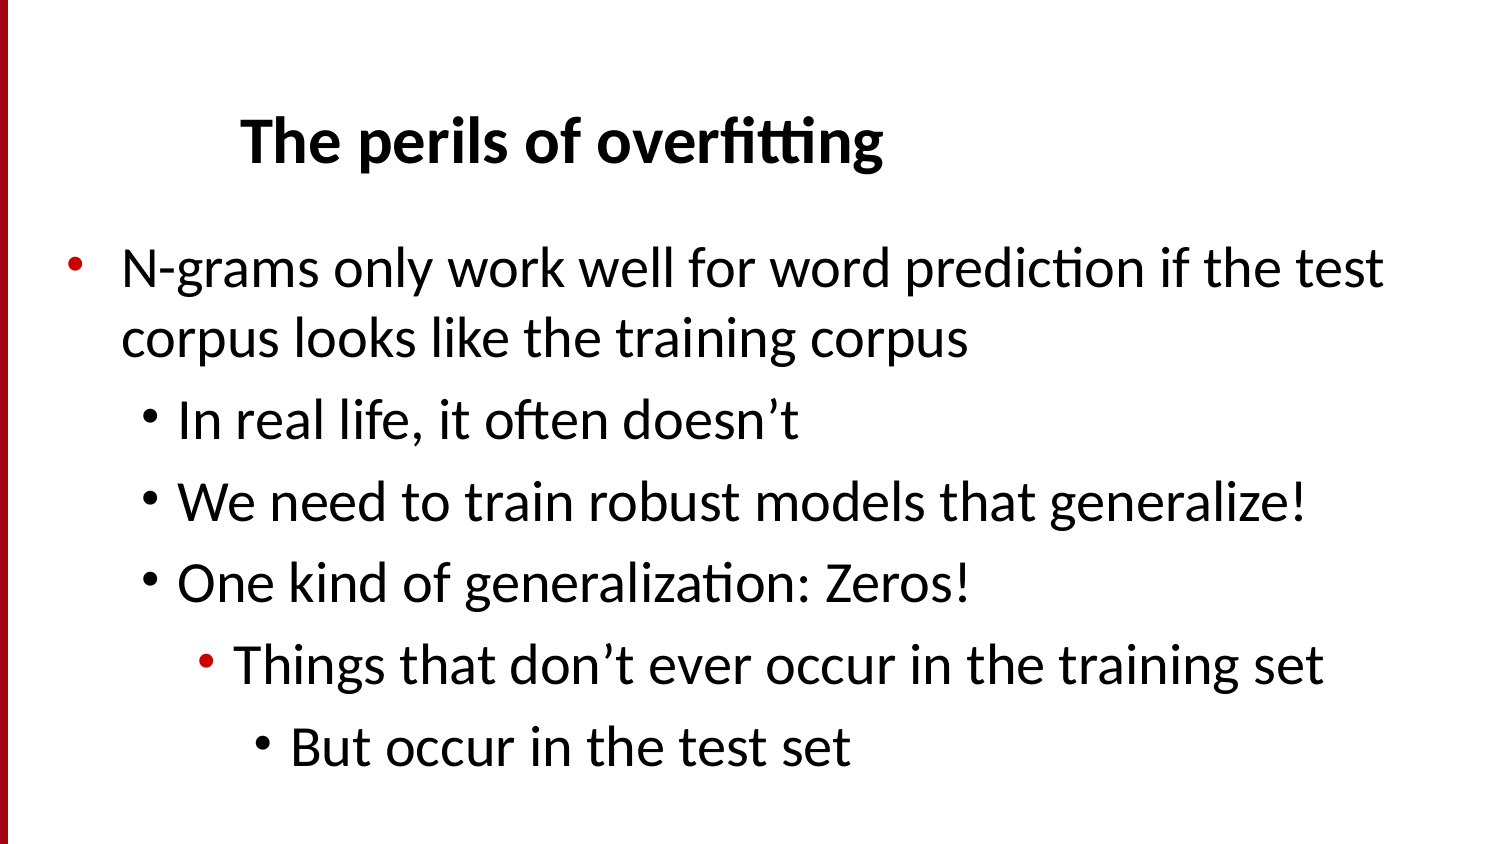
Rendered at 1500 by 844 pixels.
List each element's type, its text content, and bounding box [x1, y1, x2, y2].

title The perils of overfitting [225, 62, 1450, 185]
list N-grams only work well for word prediction if the test corpus looks like the training corpus In real life, it often doesn’t We need to train robust models that generalize! One kind of generalization: Zeros! Things that don’t ever occur in the training set But occur in the test set [50, 221, 1450, 769]
